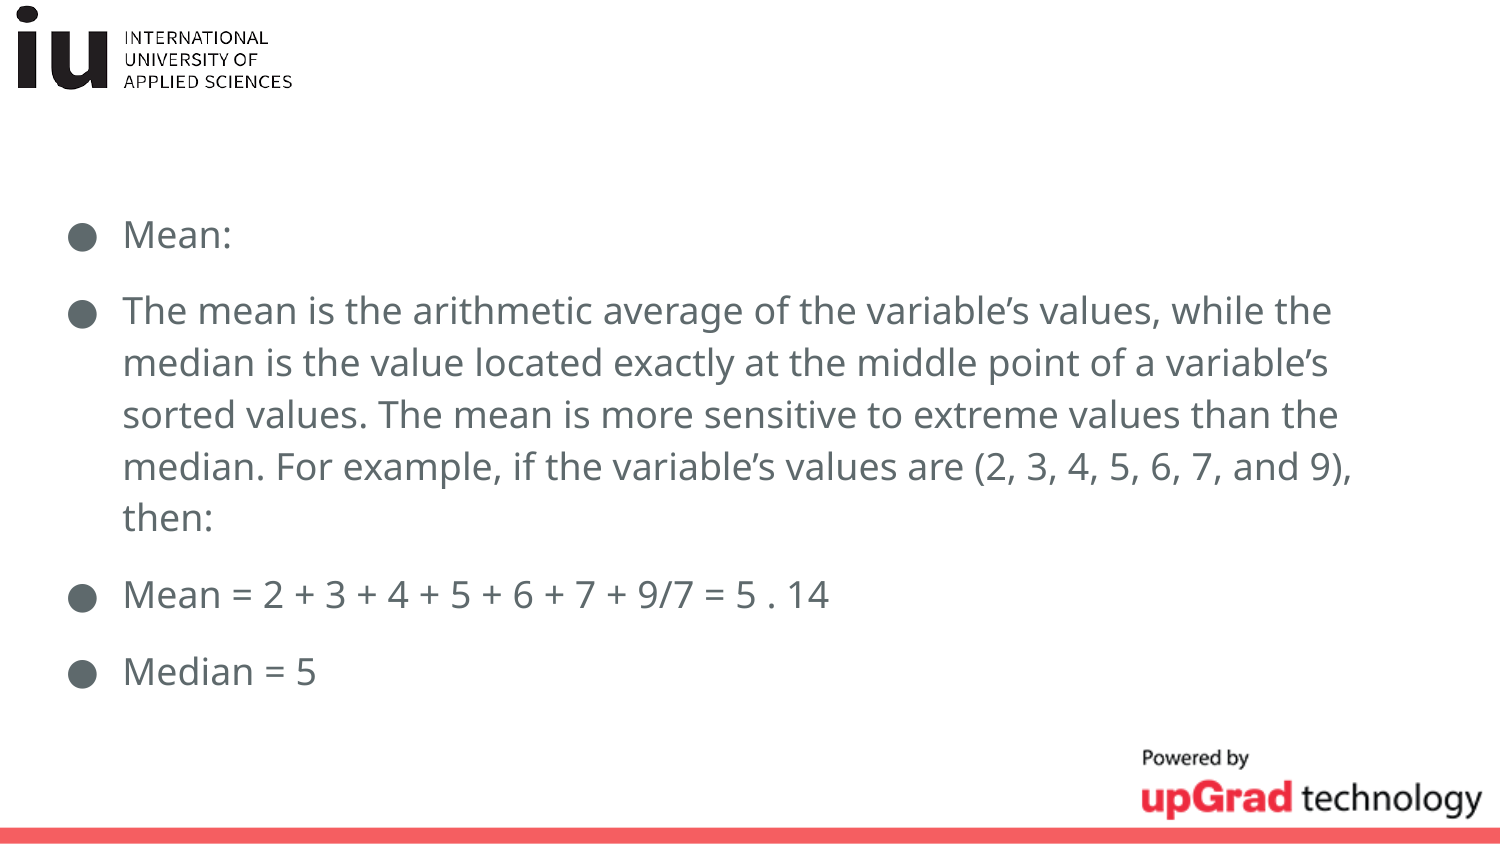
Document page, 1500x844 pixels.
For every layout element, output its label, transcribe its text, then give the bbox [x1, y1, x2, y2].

picture [1124, 718, 1500, 844]
picture [12, 0, 296, 122]
list Mean: The mean is the arithmetic average of the variable’s values, while the median is the value located exactly at the middle point of a variable’s sorted values. The mean is more sensitive to extreme values than the median. For example, if the variable’s values are (2, 3, 4, 5, 6, 7, and 9), then: Mean = 2 + 3 + 4 + 5 + 6 + 7 + 9/7 = 5 . 14 Median = 5 [51, 189, 1449, 750]
